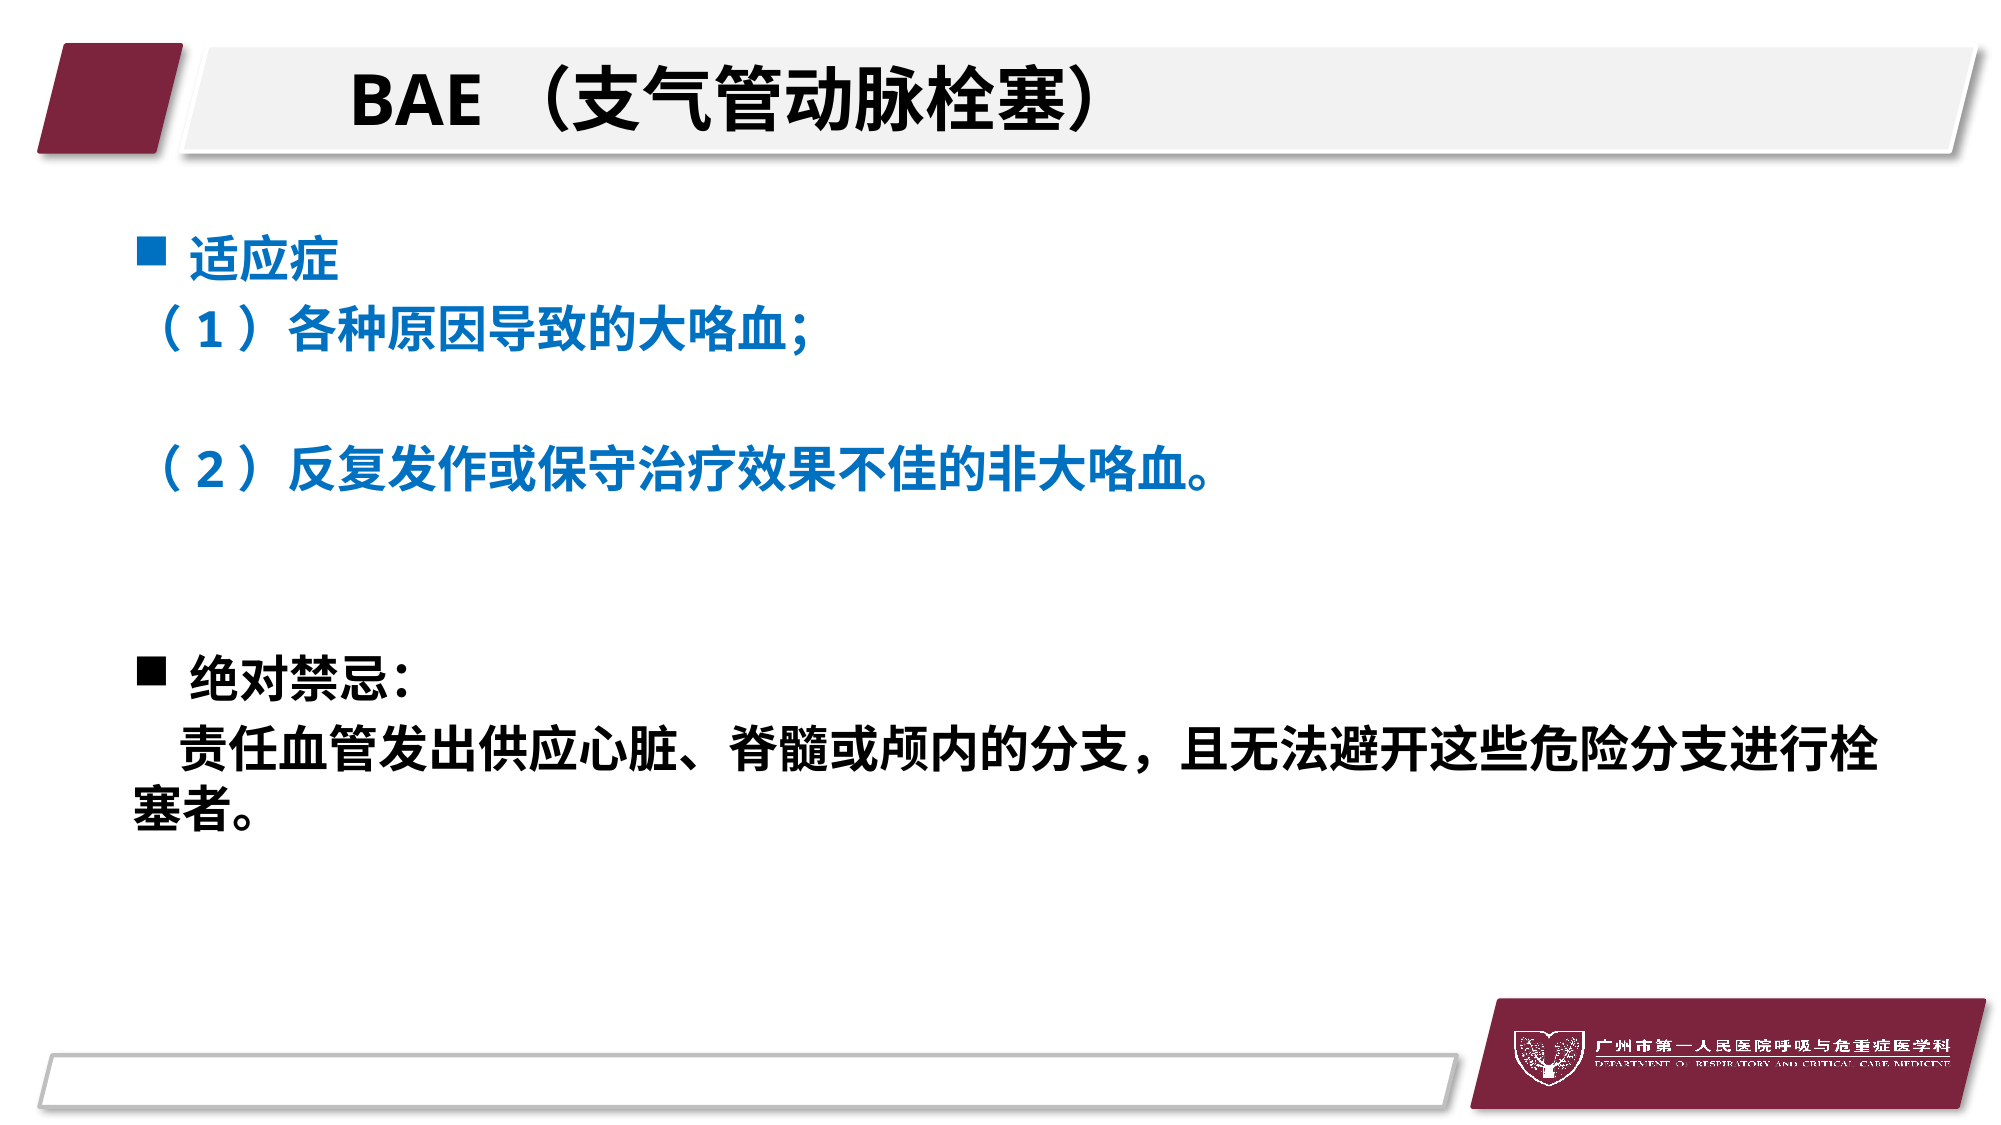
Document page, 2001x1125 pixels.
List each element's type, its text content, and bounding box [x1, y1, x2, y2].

title BAE（支气管动脉栓塞） [333, 3, 2000, 191]
list 适应症 （1）各种原因导致的大咯血； （2）反复发作或保守治疗效果不佳的非大咯血。 绝对禁忌： 责任血管发出供应心脏、脊髓或颅内的分支，且无法避开这些危险分支进行栓塞者。 [117, 219, 1918, 963]
